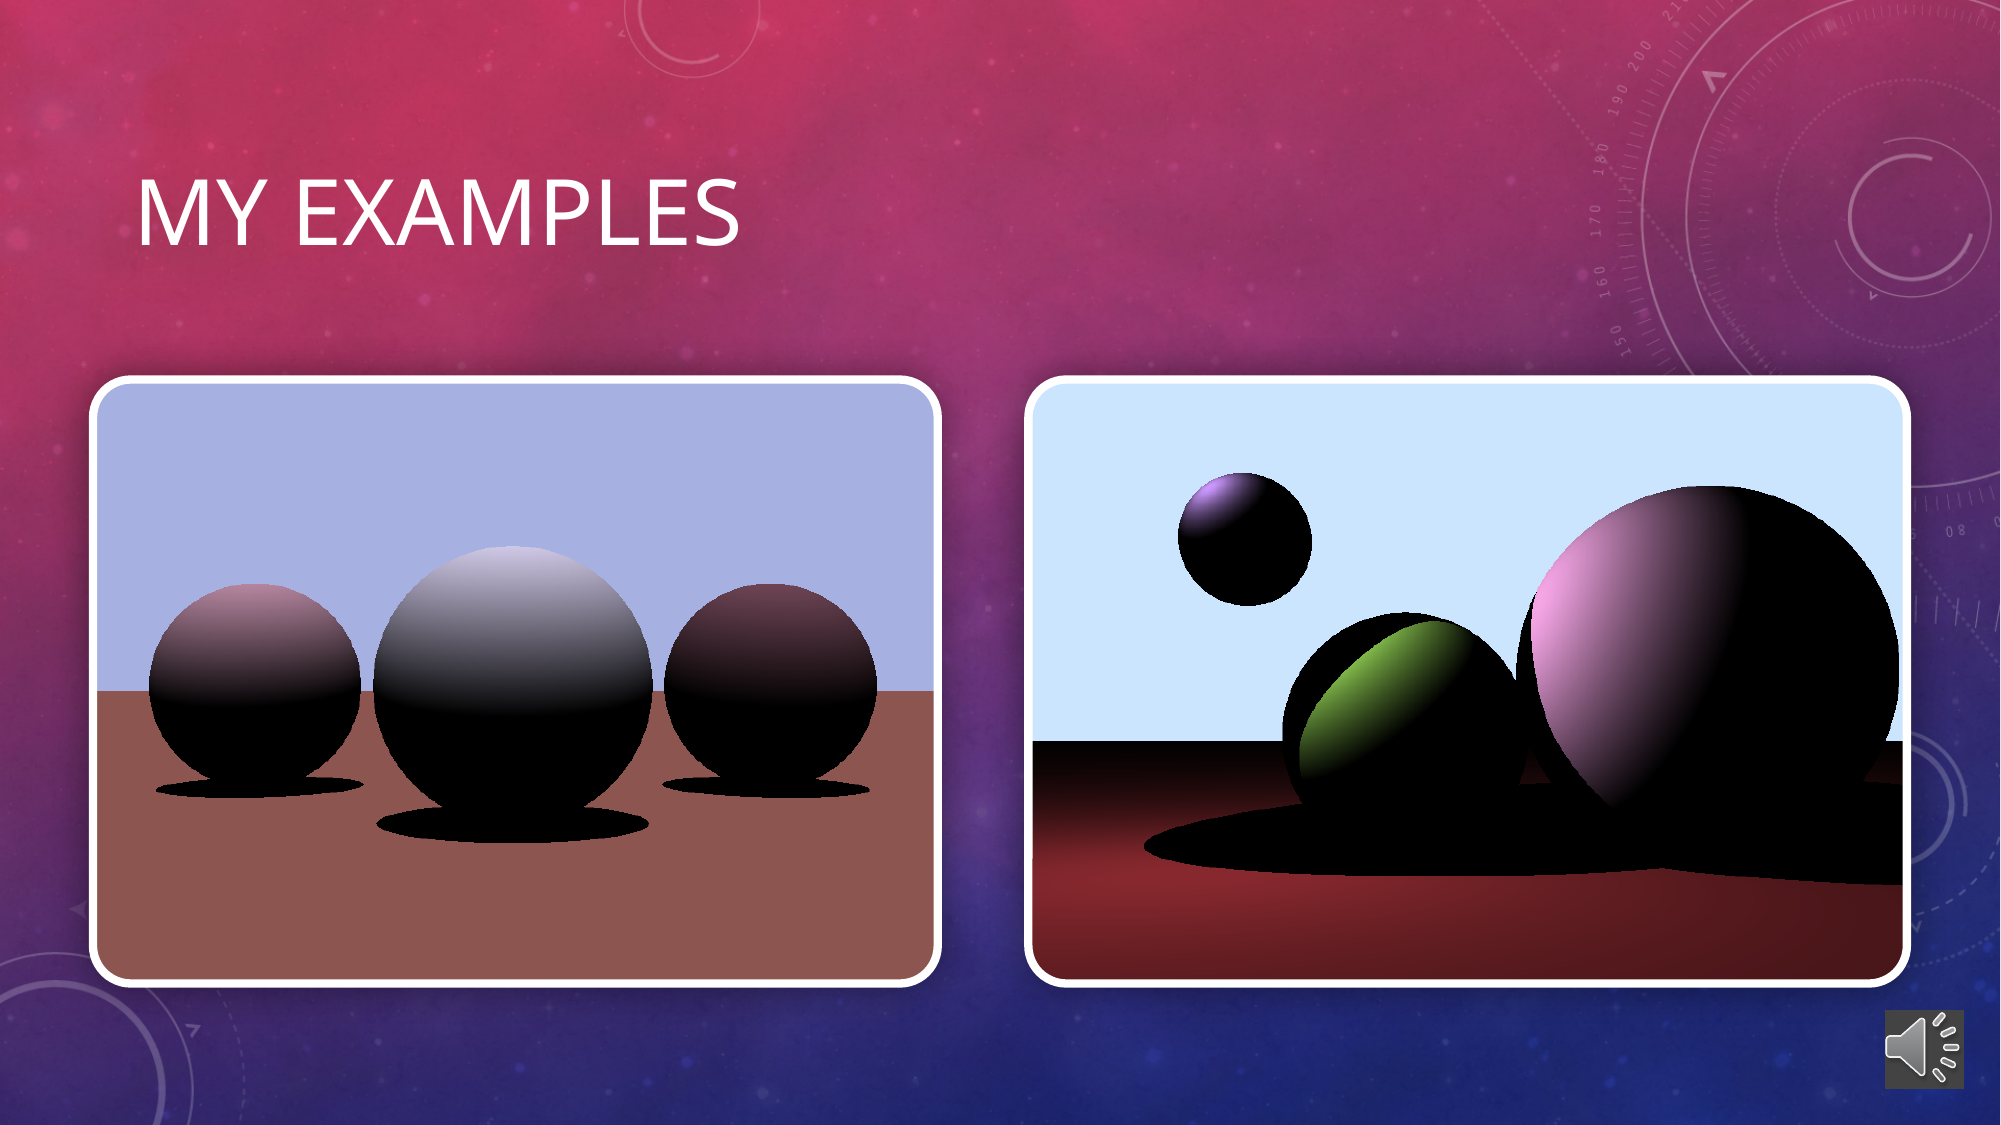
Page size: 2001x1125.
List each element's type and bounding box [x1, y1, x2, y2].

picture [0, 0, 2001, 1125]
list [1028, 379, 1908, 984]
